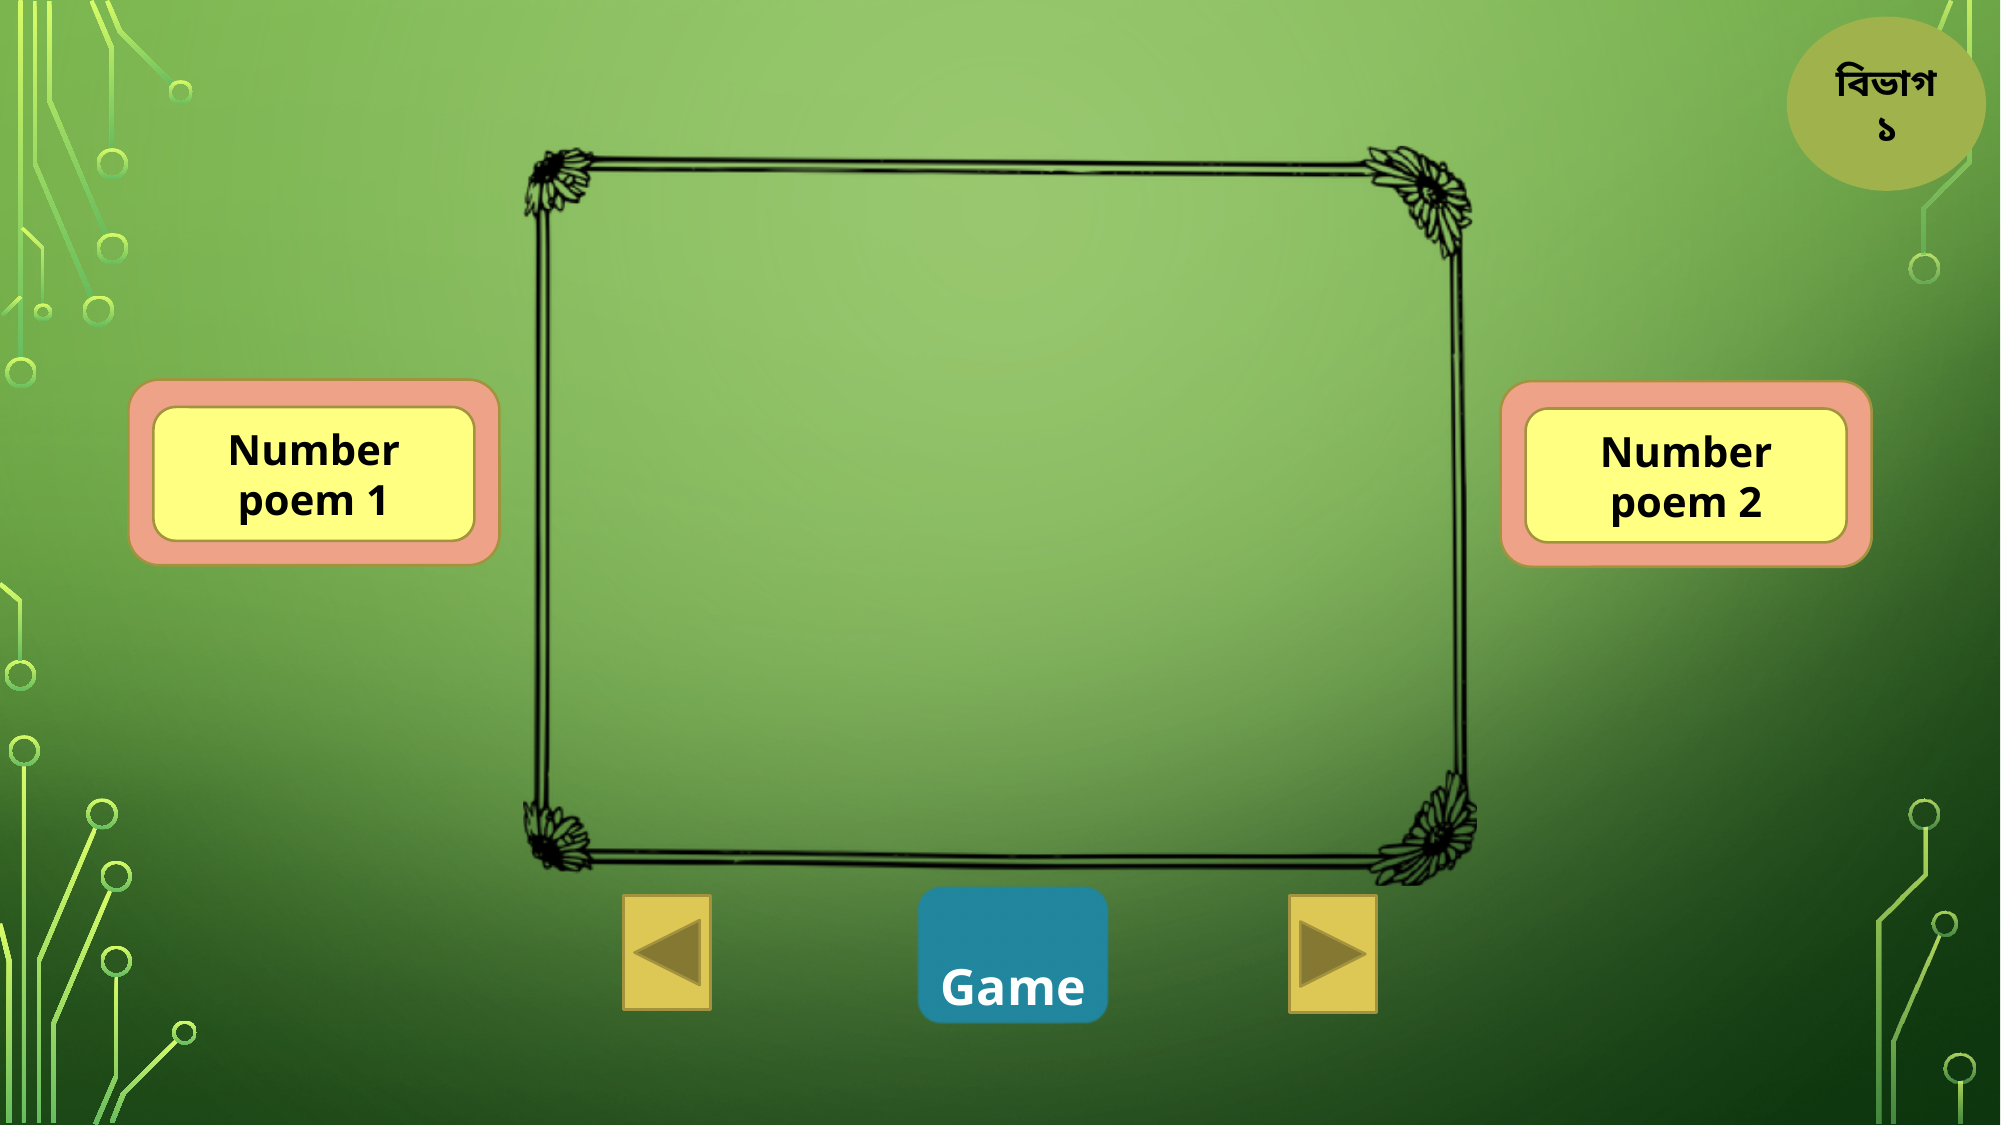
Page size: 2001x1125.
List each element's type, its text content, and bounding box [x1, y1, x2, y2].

text_box বিভাগ ১ [1791, 21, 1982, 187]
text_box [1500, 380, 1872, 568]
text_box [622, 894, 712, 1011]
picture [523, 38, 1477, 993]
text_box Game [919, 993, 1108, 1023]
text_box [1288, 894, 1378, 1014]
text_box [128, 379, 500, 566]
